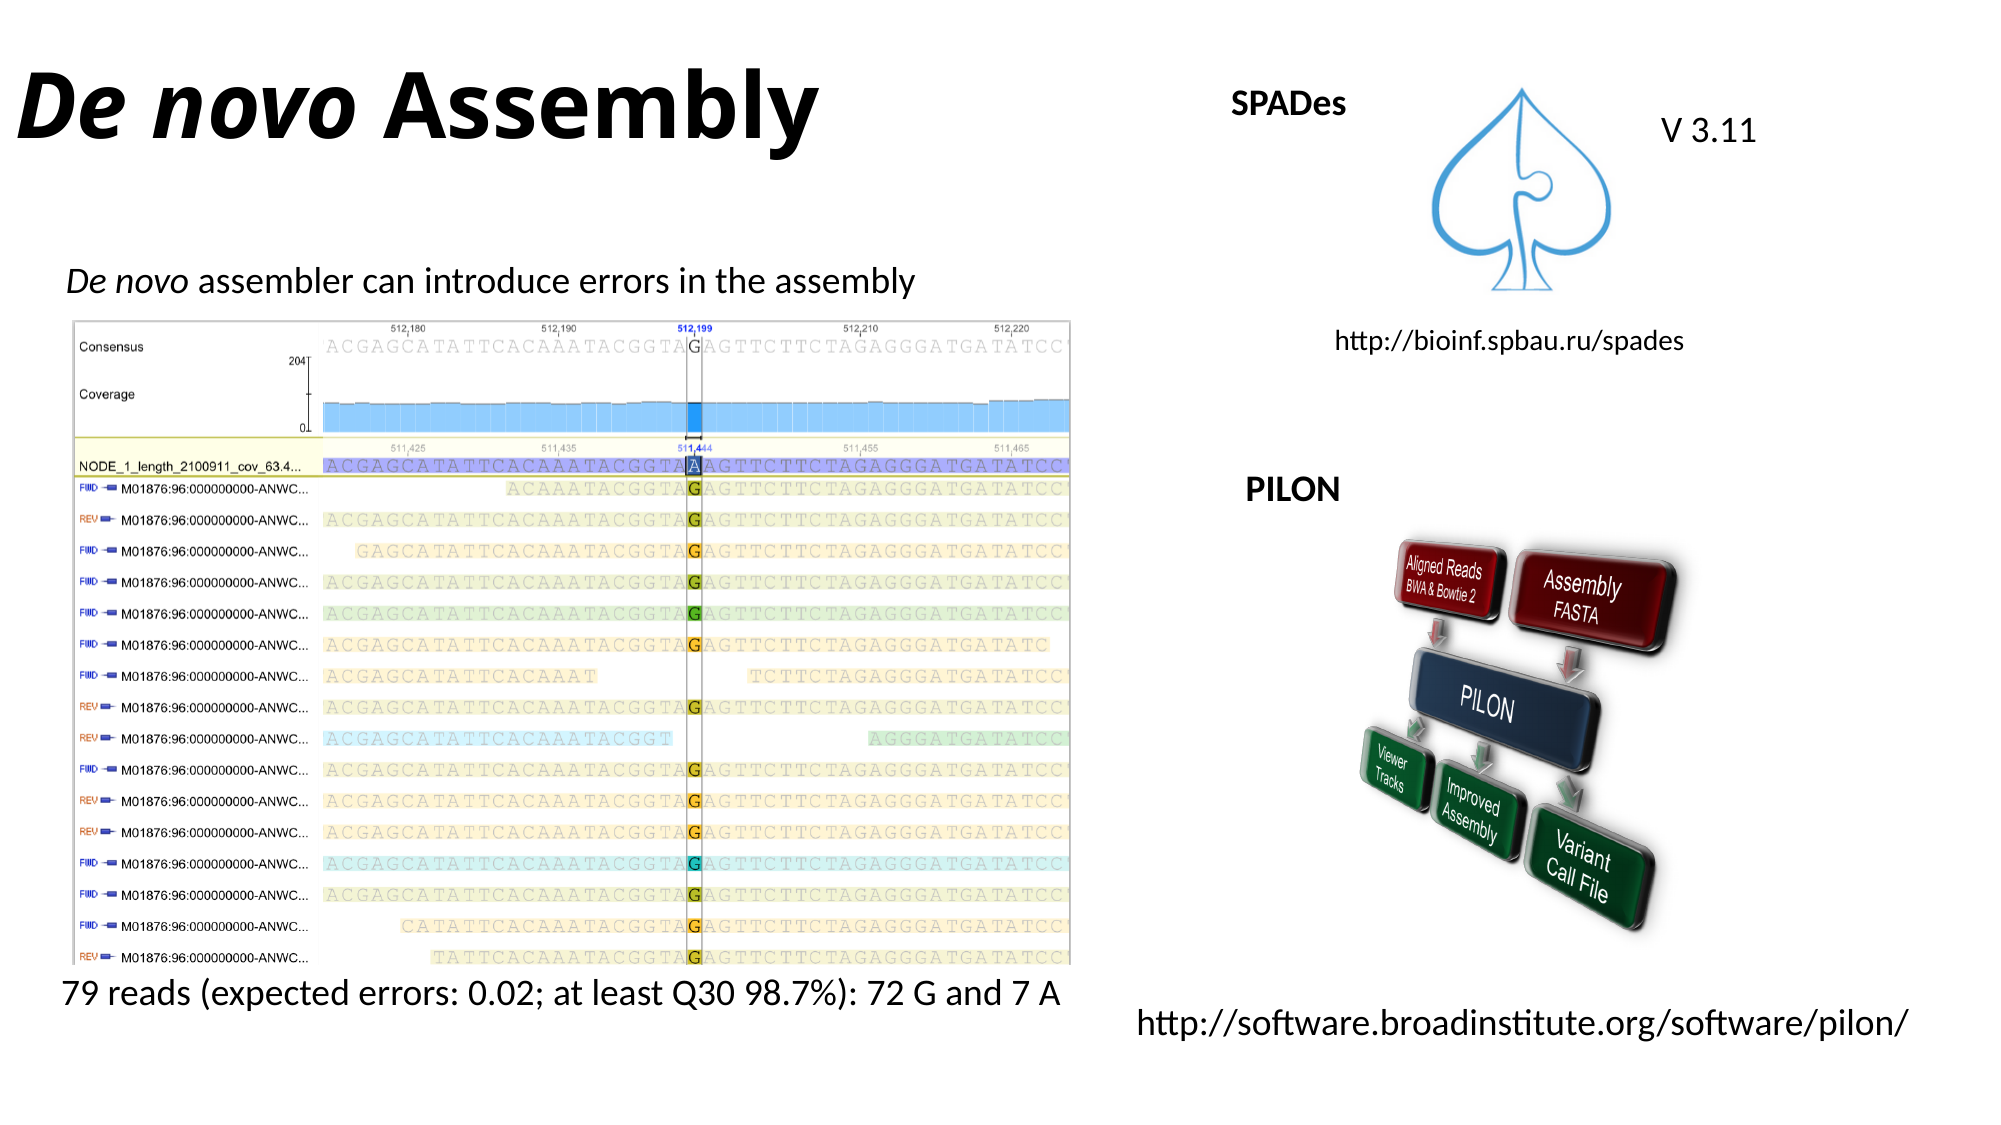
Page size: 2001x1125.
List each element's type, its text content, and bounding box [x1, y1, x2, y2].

text_box V 3.11 [1646, 97, 1773, 158]
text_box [1121, 456, 1957, 1052]
title De novo Assembly [0, 0, 1725, 218]
text_box 79 reads (expected errors: 0.02; at least Q30 98.7%): 72 G and 7 A [46, 960, 1097, 1021]
picture [1415, 70, 1629, 304]
text_box SPADes [1216, 70, 1371, 131]
text_box De novo assembler can introduce errors in the assembly [51, 248, 941, 309]
picture [72, 320, 1071, 965]
text_box http://bioinf.spbau.ru/spades [1319, 314, 1700, 364]
